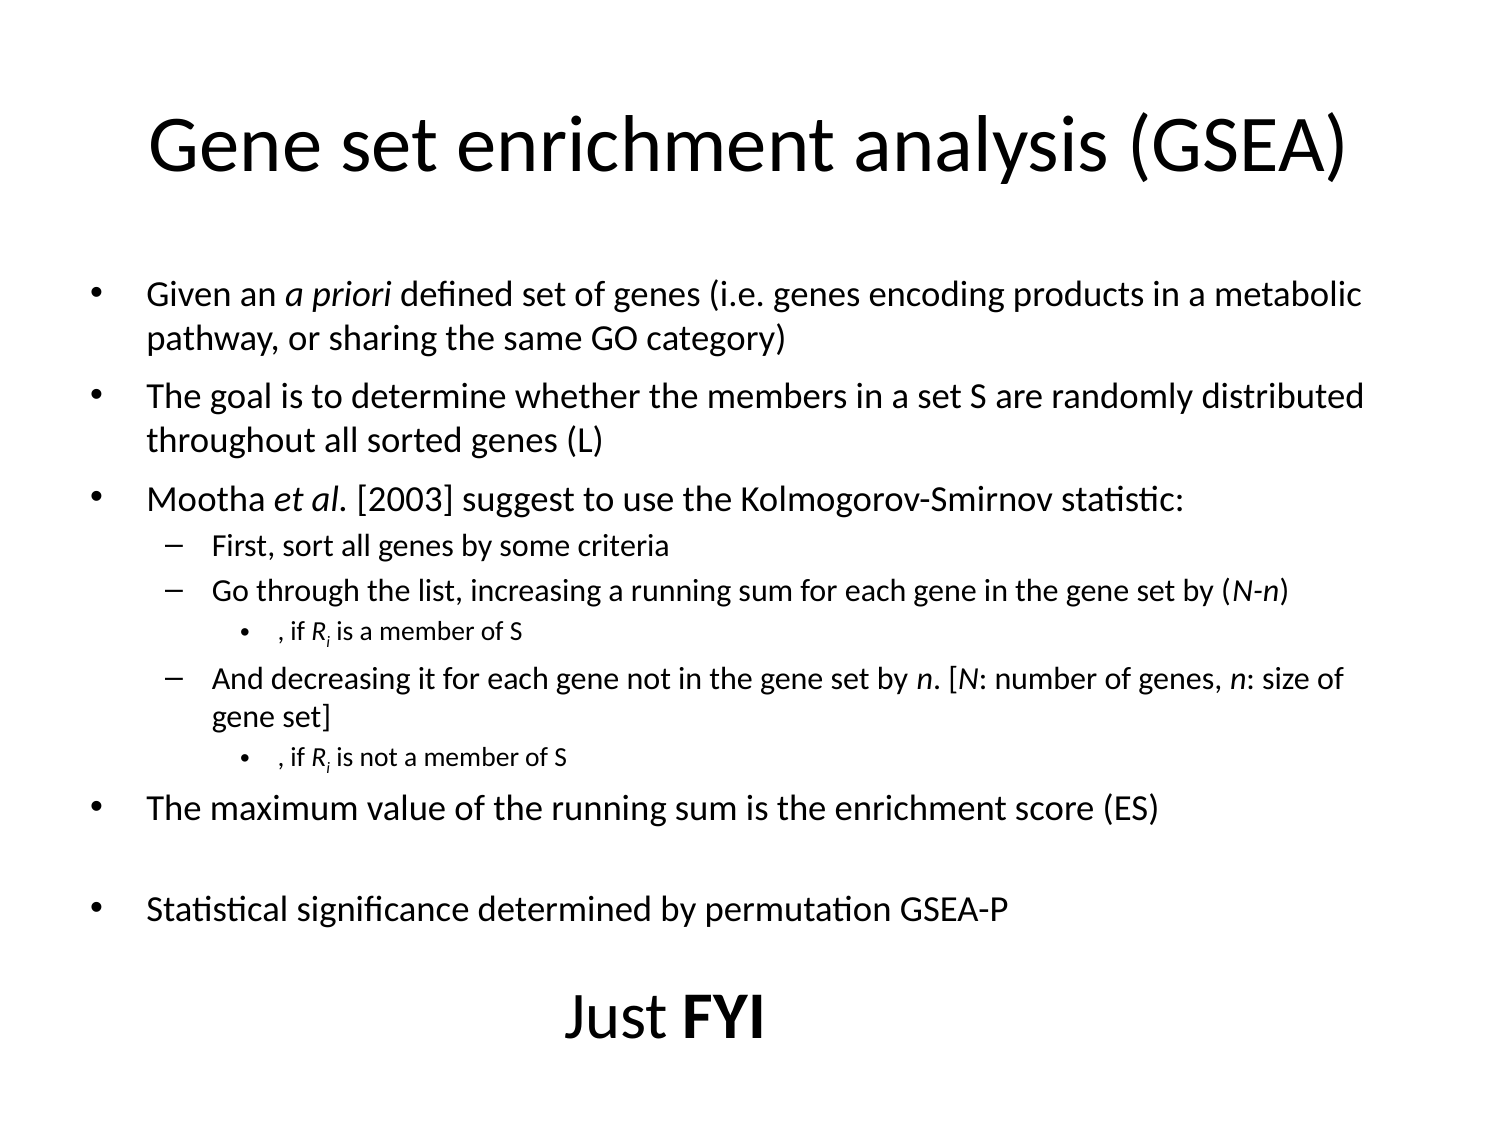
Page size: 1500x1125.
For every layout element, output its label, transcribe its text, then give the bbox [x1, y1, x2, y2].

title Gene set enrichment analysis (GSEA) [75, 45, 1425, 233]
text_box Just FYI [549, 964, 782, 1060]
